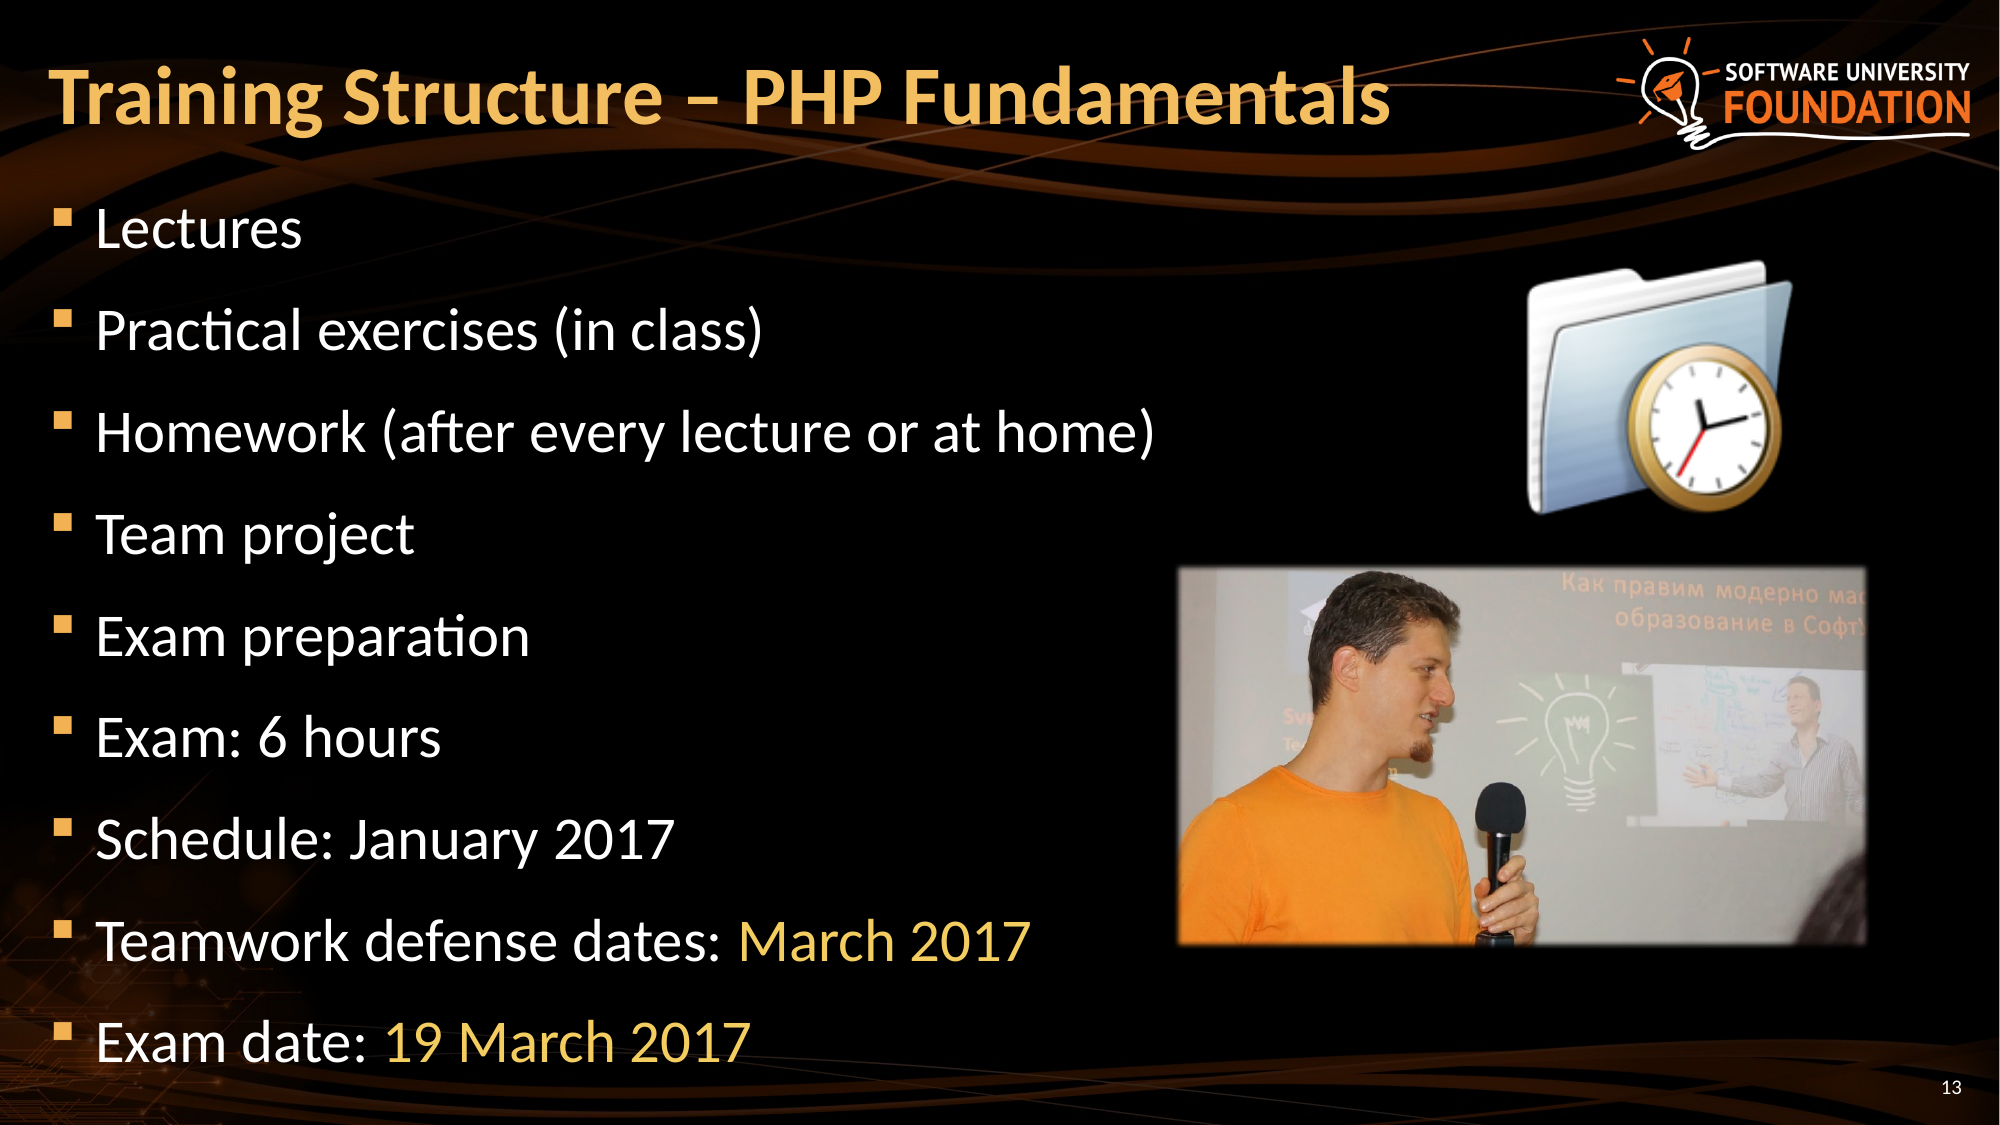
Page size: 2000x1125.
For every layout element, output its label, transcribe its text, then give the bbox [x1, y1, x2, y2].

picture [0, 0, 2000, 1125]
list Lectures Practical exercises (in class) Homework (after every lecture or at home) Team project Exam preparation Exam: 6 hours Schedule: January 2017 Teamwork defense dates: March 2017 Exam date: 19 March 2017 [31, 174, 1968, 1089]
slide_number 13 [1897, 1089, 1968, 1103]
title Training Structure – PHP Fundamentals [30, 6, 1602, 189]
